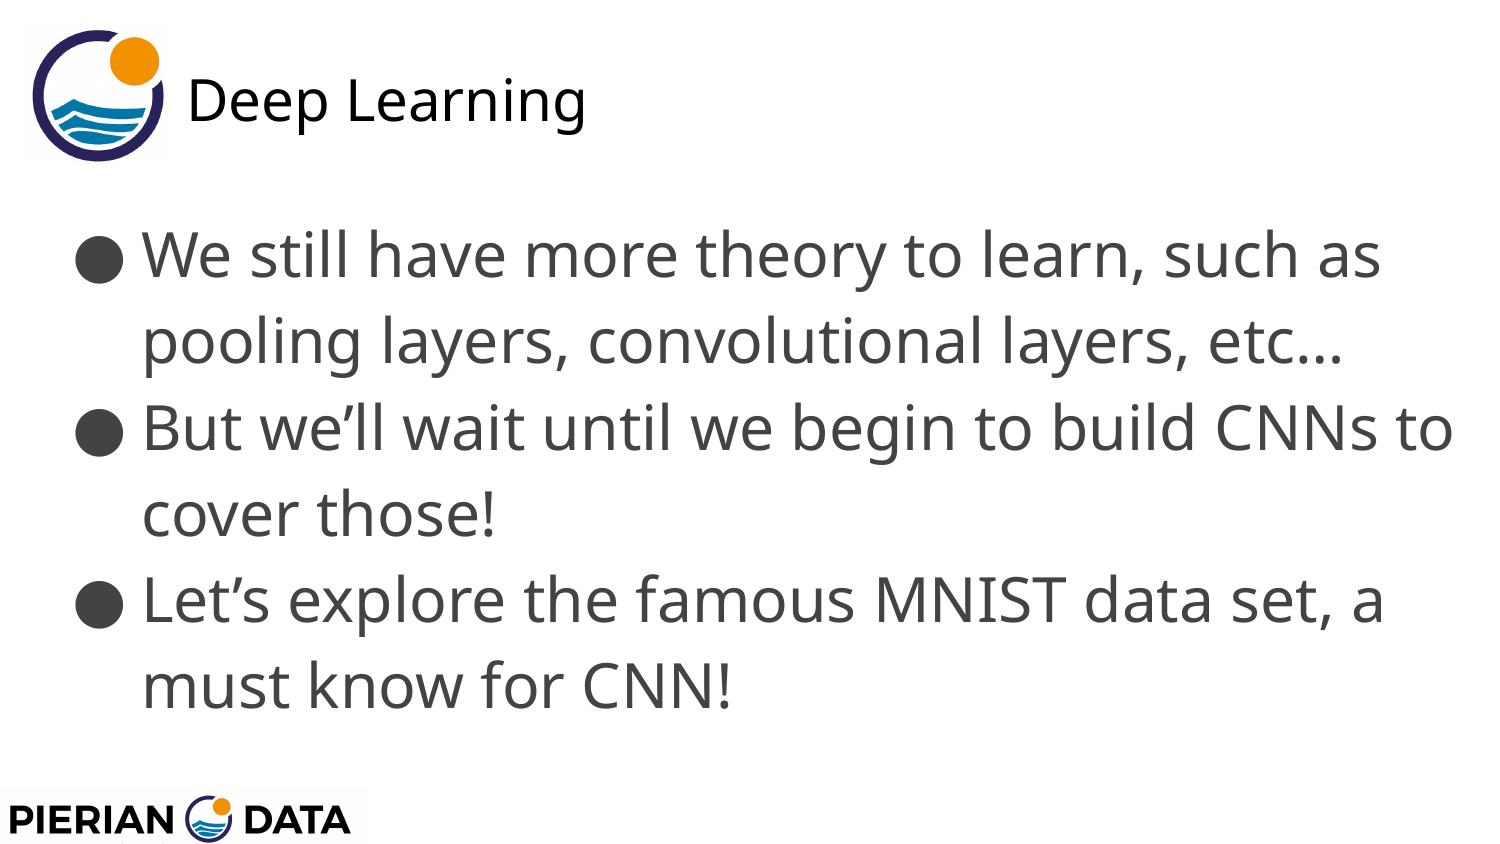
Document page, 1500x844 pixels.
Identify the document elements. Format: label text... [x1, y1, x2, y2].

list We still have more theory to learn, such as pooling layers, convolutional layers, etc… But we’ll wait until we begin to build CNNs to cover those! Let’s explore the famous MNIST data set, a must know for CNN! [51, 189, 1487, 750]
title Deep Learning [176, 48, 1449, 143]
picture [0, 787, 368, 844]
picture [24, 24, 172, 167]
